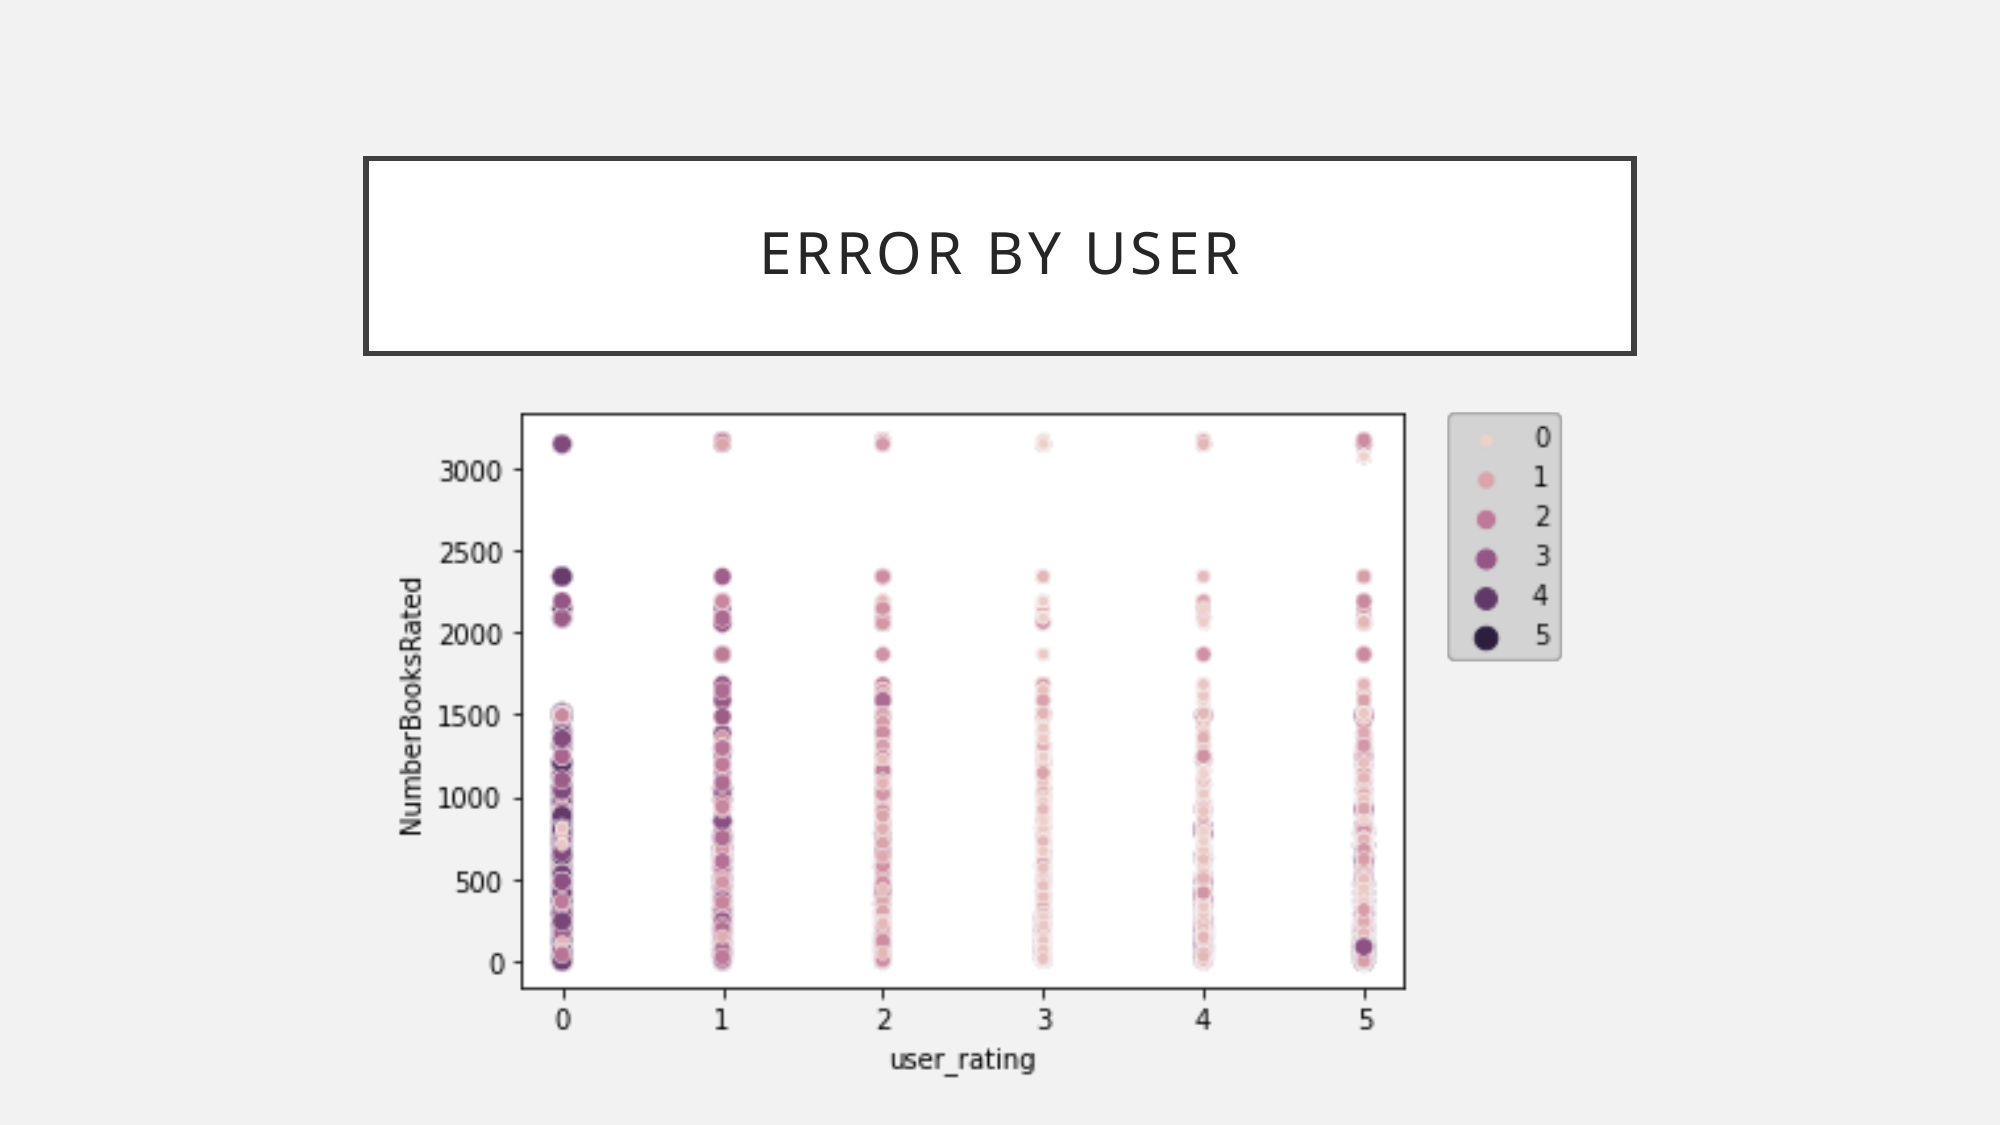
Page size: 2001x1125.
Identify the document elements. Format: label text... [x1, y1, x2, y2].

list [382, 398, 1578, 1091]
title Error by User [363, 156, 1637, 356]
